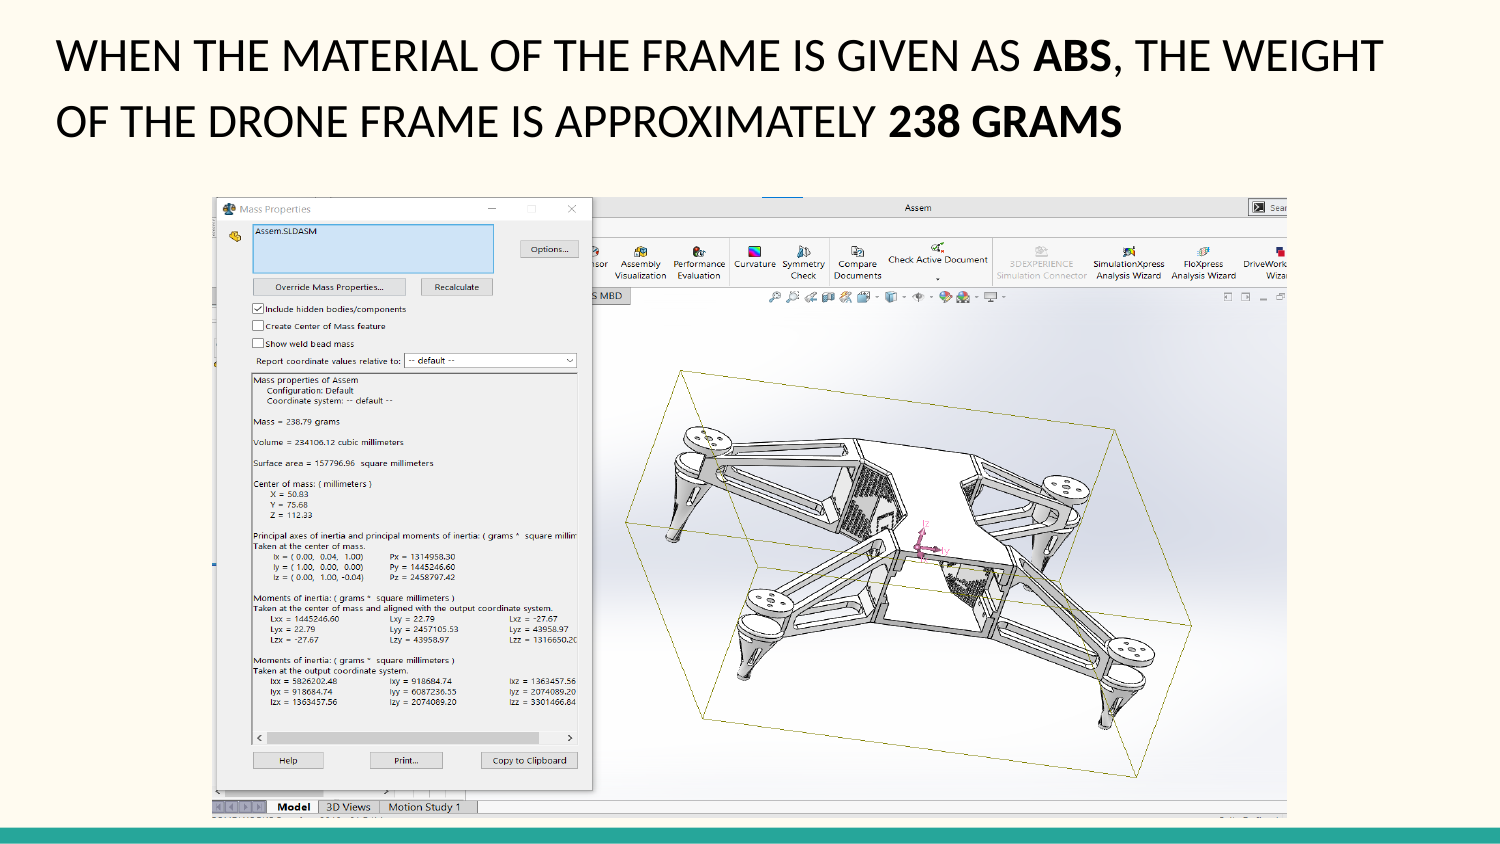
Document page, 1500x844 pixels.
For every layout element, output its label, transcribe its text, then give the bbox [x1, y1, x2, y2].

picture [212, 197, 1288, 819]
title WHEN THE MATERIAL OF THE FRAME IS GIVEN AS ABS, THE WEIGHT OF THE DRONE FRAME IS APPROXIMATELY 238 GRAMS [40, 0, 1439, 101]
